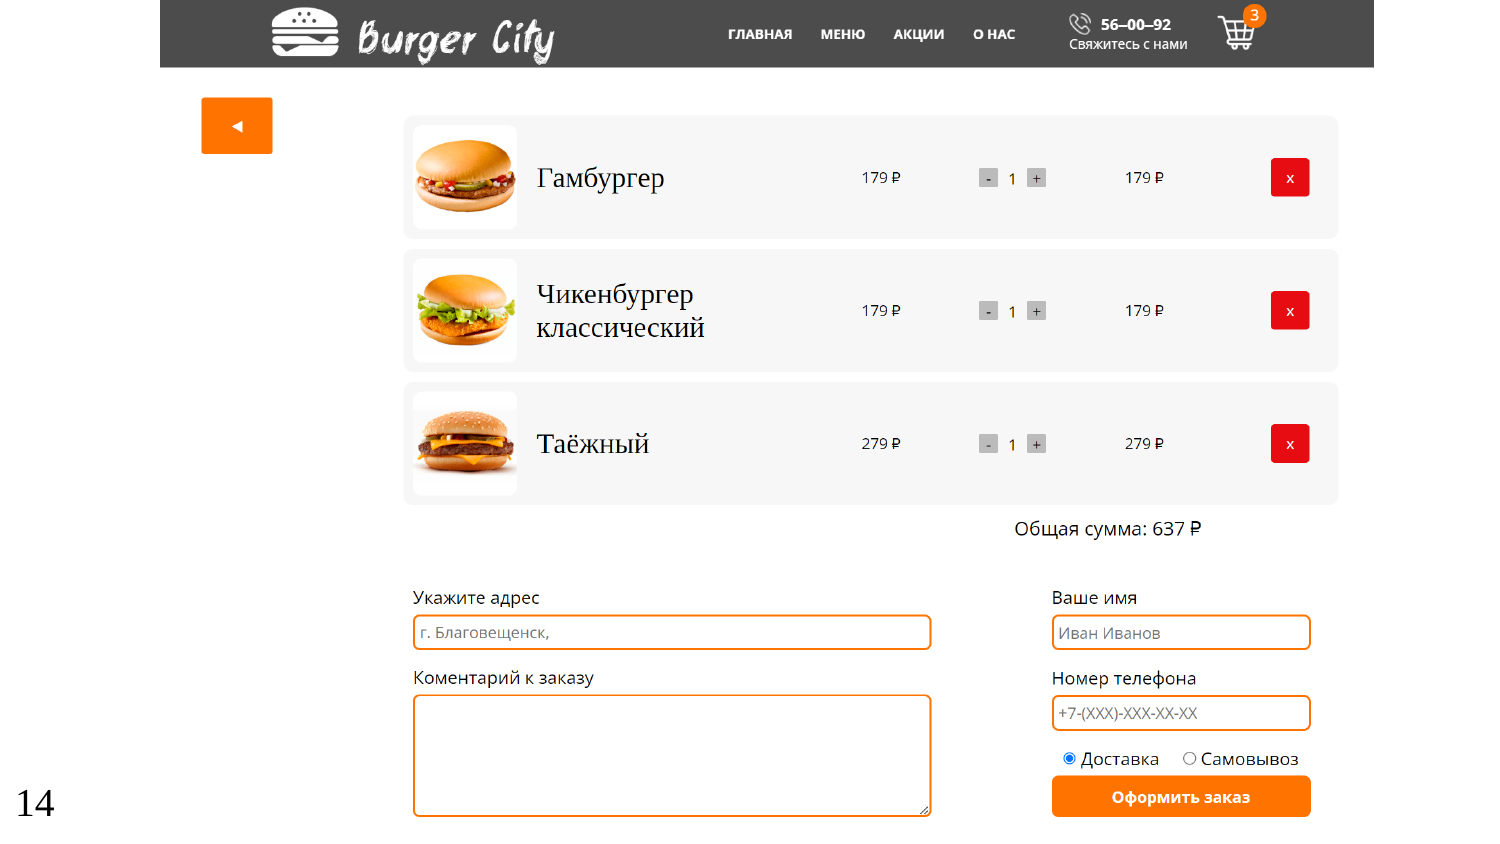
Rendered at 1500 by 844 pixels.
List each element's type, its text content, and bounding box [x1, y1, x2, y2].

text_box 14 [0, 761, 78, 840]
picture [134, 0, 1374, 844]
